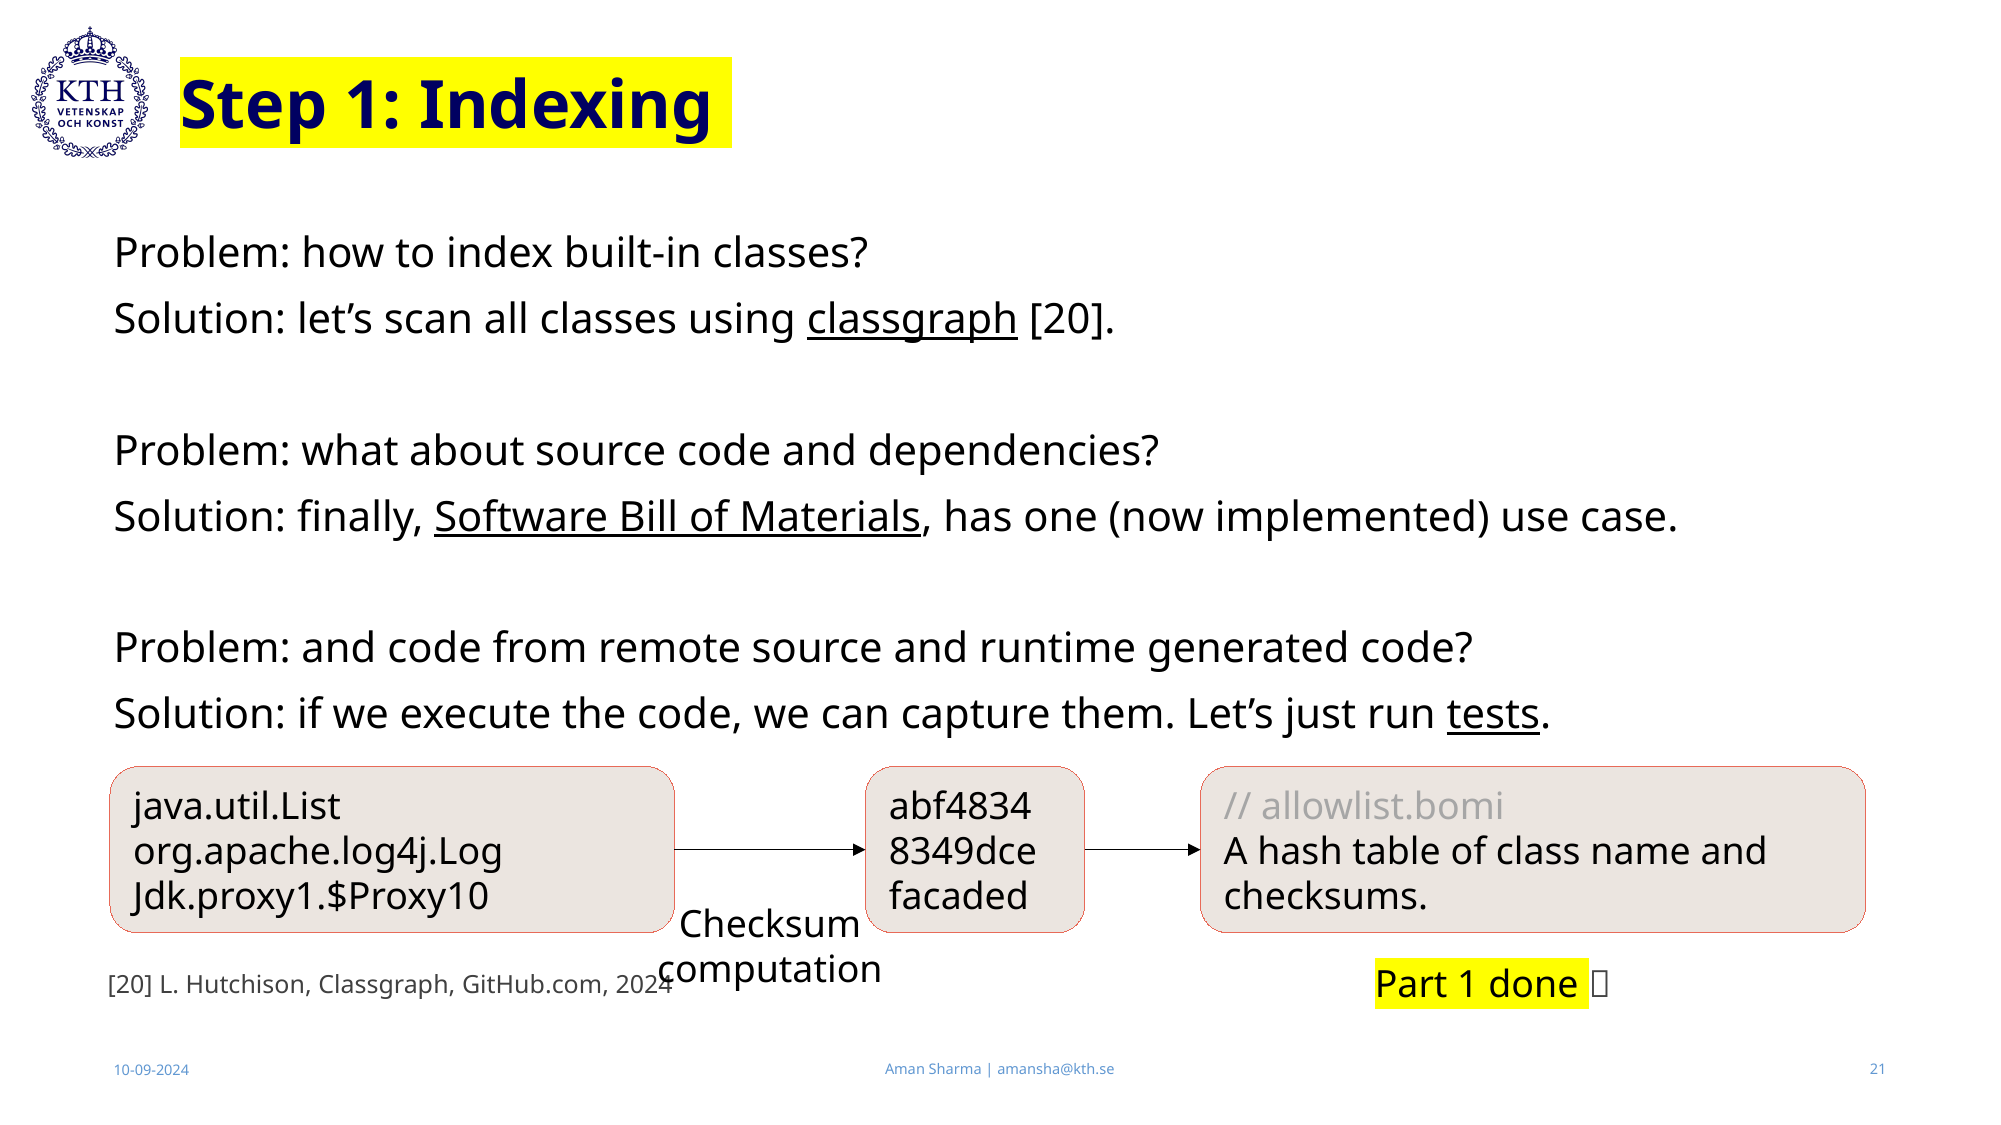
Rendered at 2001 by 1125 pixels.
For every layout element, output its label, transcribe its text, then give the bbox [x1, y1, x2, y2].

picture [31, 26, 149, 158]
text_box Checksum computation [638, 893, 902, 998]
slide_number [98, 1061, 549, 1078]
text_box Part 1 done ✅ [1359, 953, 1730, 1013]
slide_number 21 [1451, 1061, 1902, 1078]
text_box [20] L. Hutchison, Classgraph, GitHub.com, 2024 [93, 960, 1359, 1006]
text_box abf4834 8349dce facaded [865, 766, 1085, 933]
text_box java.util.List org.apache.log4j.Log Jdk.proxy1.$Proxy10 [109, 766, 675, 933]
text_box // allowlist.bomi A hash table of class name and checksums. [1200, 766, 1866, 933]
title Step 1: Indexing [165, 53, 1902, 151]
list Problem: how to index built-in classes? Solution: let’s scan all classes using classgraph [20]. Problem: what about source code and dependencies? Solution: finally, Software Bill of Materials, has one (now implemented) use case. Problem: and code from remote source and runtime generated code? Solution: if we execute the code, we can capture them. Let’s just run tests. [98, 224, 1902, 1038]
footer Aman Sharma | amansha@kth.se [662, 1061, 1338, 1078]
